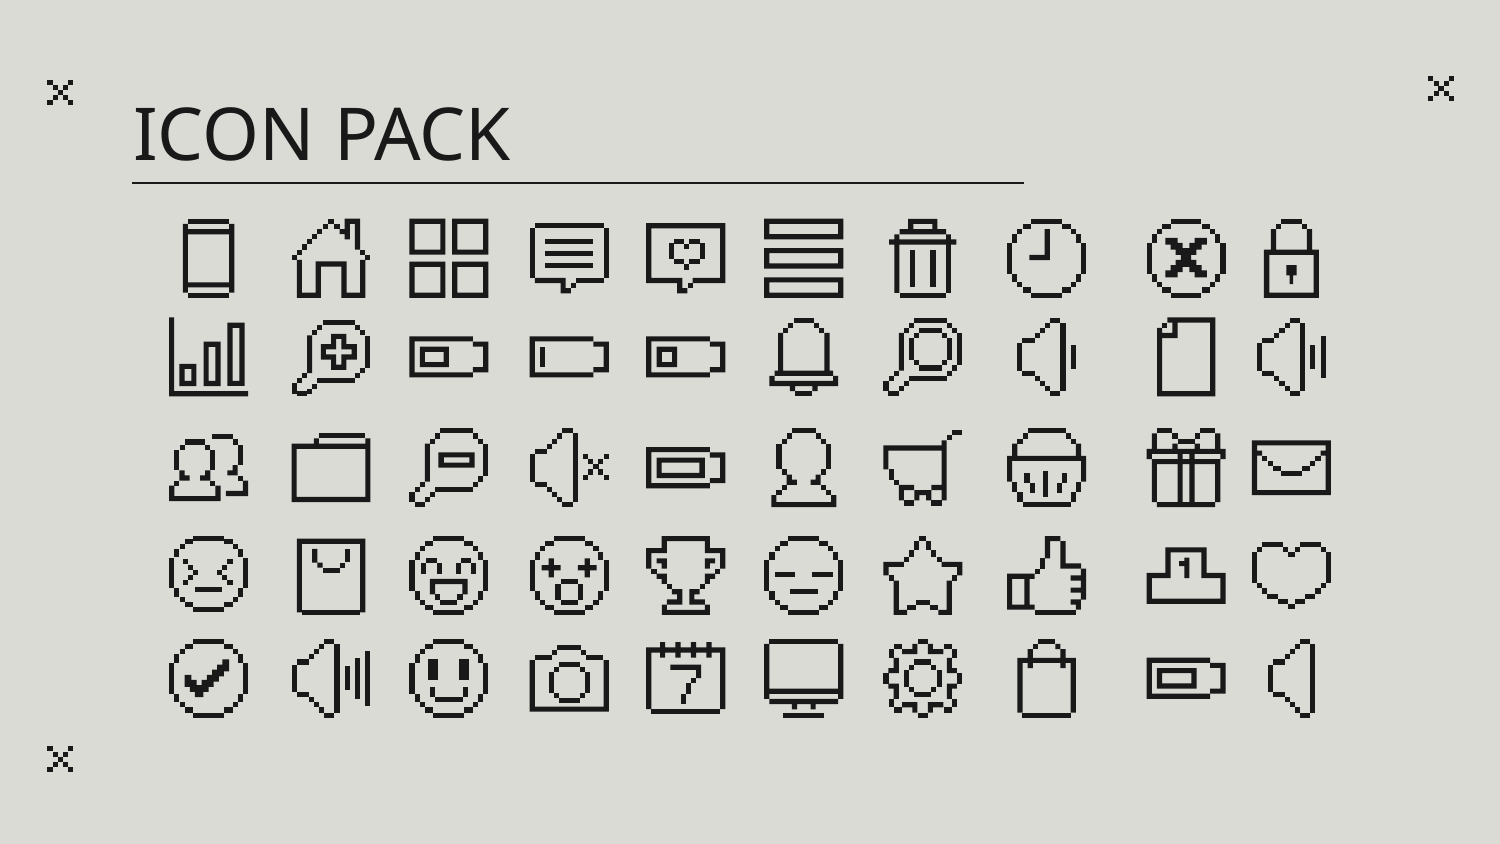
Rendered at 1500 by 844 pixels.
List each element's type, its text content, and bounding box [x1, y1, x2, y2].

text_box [888, 218, 957, 298]
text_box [1156, 317, 1216, 397]
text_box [1006, 427, 1087, 508]
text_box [883, 638, 963, 718]
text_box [763, 638, 844, 718]
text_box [409, 638, 489, 718]
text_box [645, 222, 726, 294]
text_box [291, 319, 371, 394]
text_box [1017, 317, 1077, 397]
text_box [1251, 541, 1332, 610]
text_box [409, 336, 489, 378]
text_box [1267, 638, 1316, 718]
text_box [529, 222, 610, 294]
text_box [409, 427, 489, 508]
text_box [1263, 218, 1320, 299]
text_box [168, 538, 249, 613]
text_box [291, 433, 371, 503]
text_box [291, 638, 371, 718]
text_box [1017, 638, 1077, 718]
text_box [645, 535, 726, 616]
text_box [168, 638, 249, 718]
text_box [763, 535, 844, 616]
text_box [409, 535, 489, 616]
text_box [182, 218, 235, 298]
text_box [529, 427, 610, 508]
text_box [409, 218, 489, 299]
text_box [645, 336, 726, 378]
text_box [1251, 439, 1332, 496]
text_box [1146, 657, 1226, 700]
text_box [1146, 218, 1226, 298]
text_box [529, 535, 610, 616]
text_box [1006, 218, 1087, 298]
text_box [883, 535, 963, 616]
title ICON PACK [118, 72, 1382, 167]
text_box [769, 317, 839, 397]
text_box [296, 538, 366, 613]
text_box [168, 433, 249, 502]
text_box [645, 642, 726, 715]
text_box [770, 427, 837, 508]
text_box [168, 317, 249, 397]
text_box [529, 644, 610, 712]
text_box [291, 218, 371, 299]
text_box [883, 317, 963, 397]
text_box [1146, 427, 1226, 508]
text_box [1006, 535, 1087, 616]
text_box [645, 446, 726, 489]
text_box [1256, 317, 1326, 397]
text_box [1146, 546, 1226, 605]
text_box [763, 218, 844, 299]
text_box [529, 336, 610, 378]
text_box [883, 429, 963, 506]
